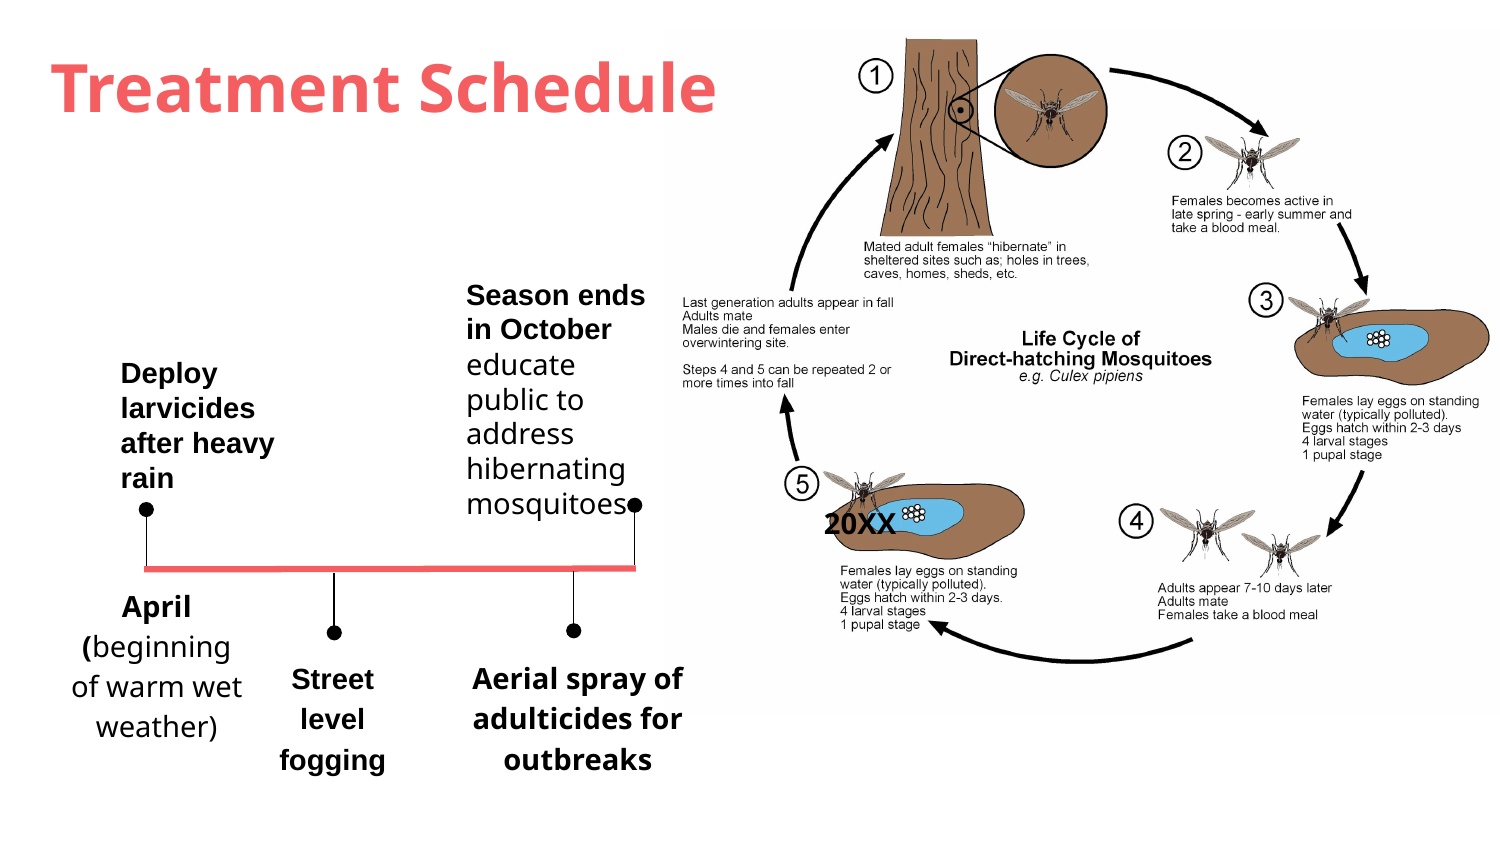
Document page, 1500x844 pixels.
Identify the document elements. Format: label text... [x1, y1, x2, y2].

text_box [626, 497, 643, 566]
text_box April (beginning of warm wet weather) [50, 567, 263, 629]
text_box Street level fogging [247, 640, 419, 813]
picture [664, 30, 1500, 714]
title Treatment Schedule [35, 30, 663, 134]
text_box Aerial spray of adulticides for outbreaks [455, 640, 700, 769]
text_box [326, 579, 343, 641]
text_box Season ends in October educate public to address hibernating mosquitoes [451, 368, 659, 497]
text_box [138, 501, 155, 570]
title Deploy larvicides after heavy rain [105, 339, 297, 468]
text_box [565, 570, 582, 639]
